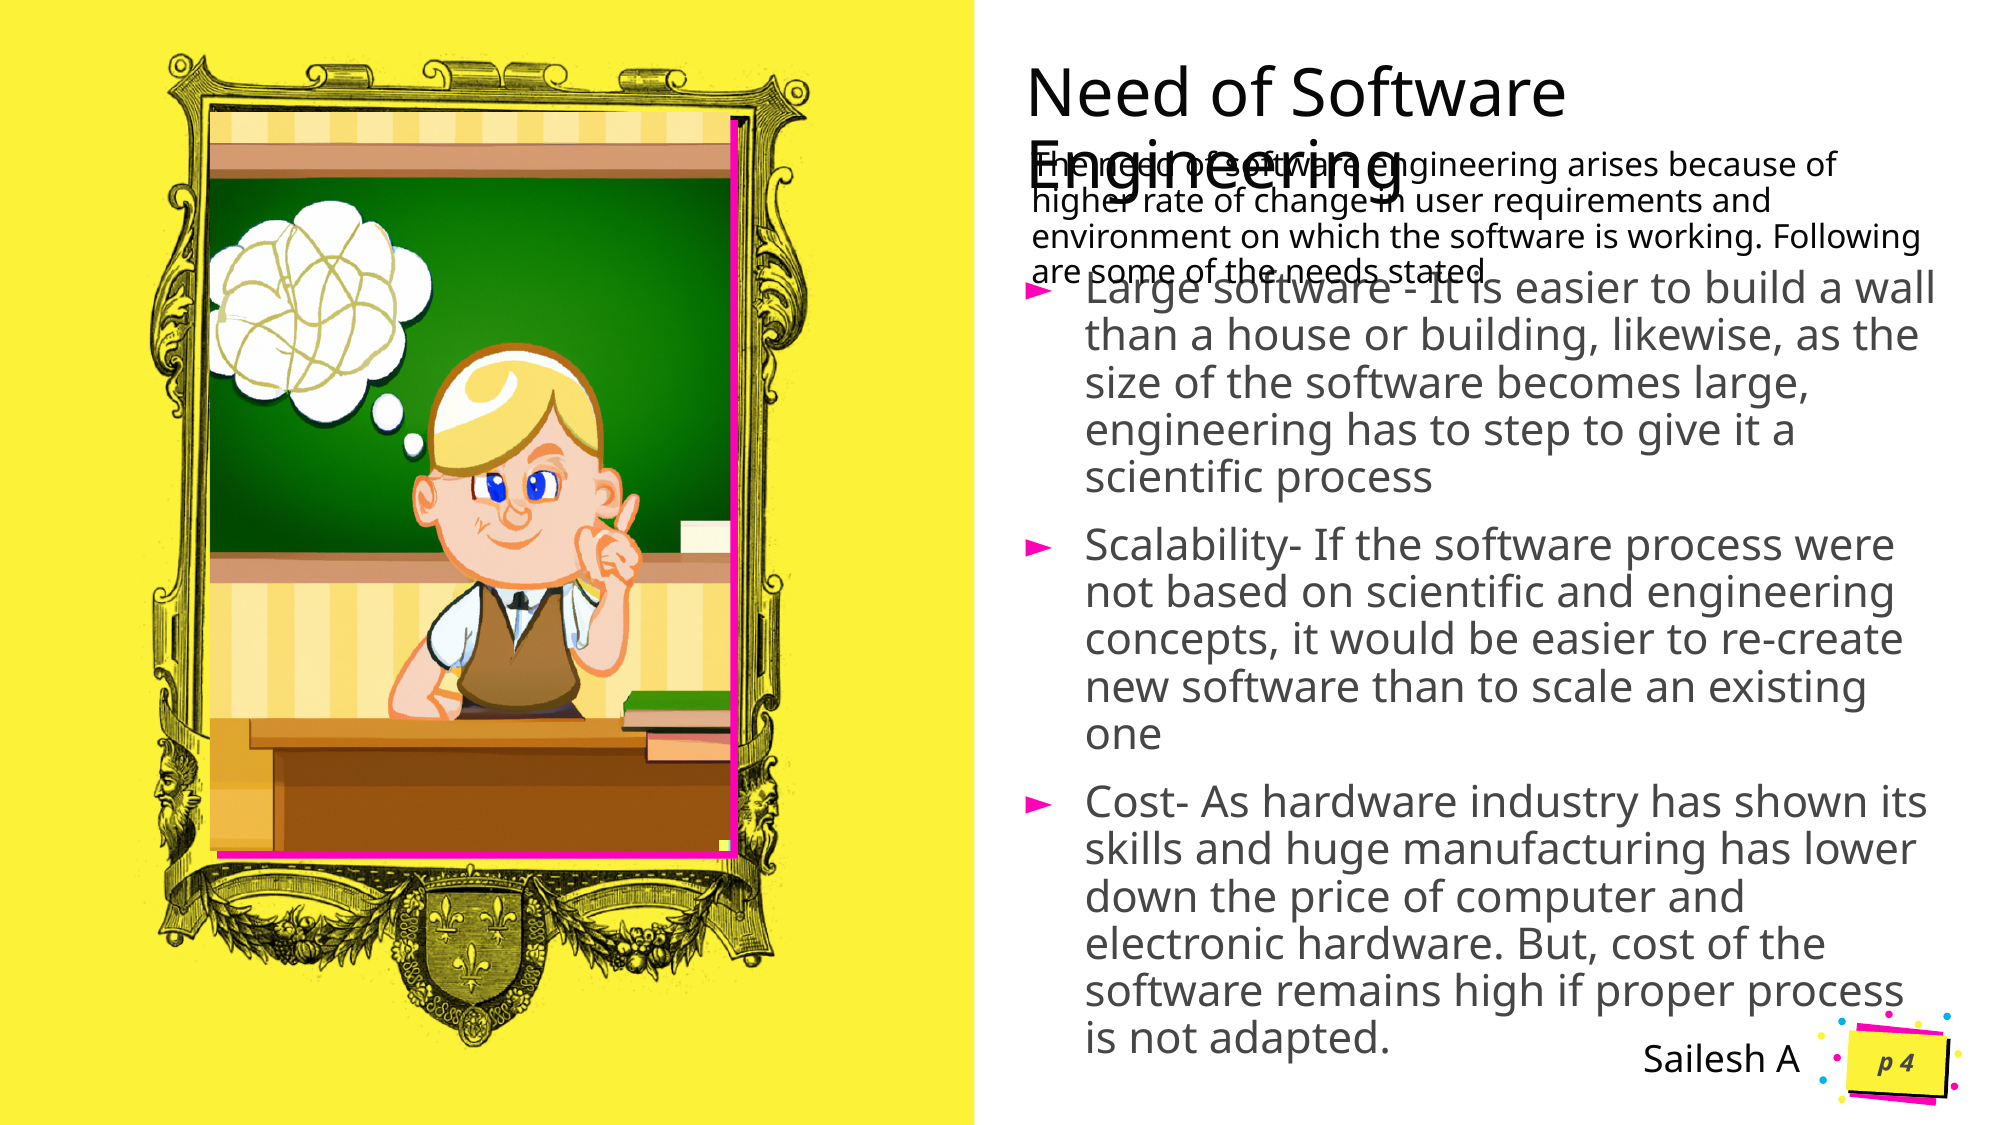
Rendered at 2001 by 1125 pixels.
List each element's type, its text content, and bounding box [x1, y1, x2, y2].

slide_number p 4 [1845, 1030, 1947, 1096]
text_box The need of software engineering arises because of higher rate of change in user requirements and environment on which the software is working. Following are some of the needs stated [1031, 147, 1947, 237]
picture [121, 32, 820, 1065]
list Large software - It is easier to build a wall than a house or building, likewise, as the size of the software becomes large, engineering has to step to give it a scientific process Scalability- If the software process were not based on scientific and engineering concepts, it would be easier to re-create new software than to scale an existing one Cost- As hardware industry has shown its skills and huge manufacturing has lower down the price of computer and electronic hardware. But, cost of the software remains high if proper process is not adapted. [1025, 265, 1941, 1004]
title Need of Software Engineering [1025, 59, 1942, 148]
